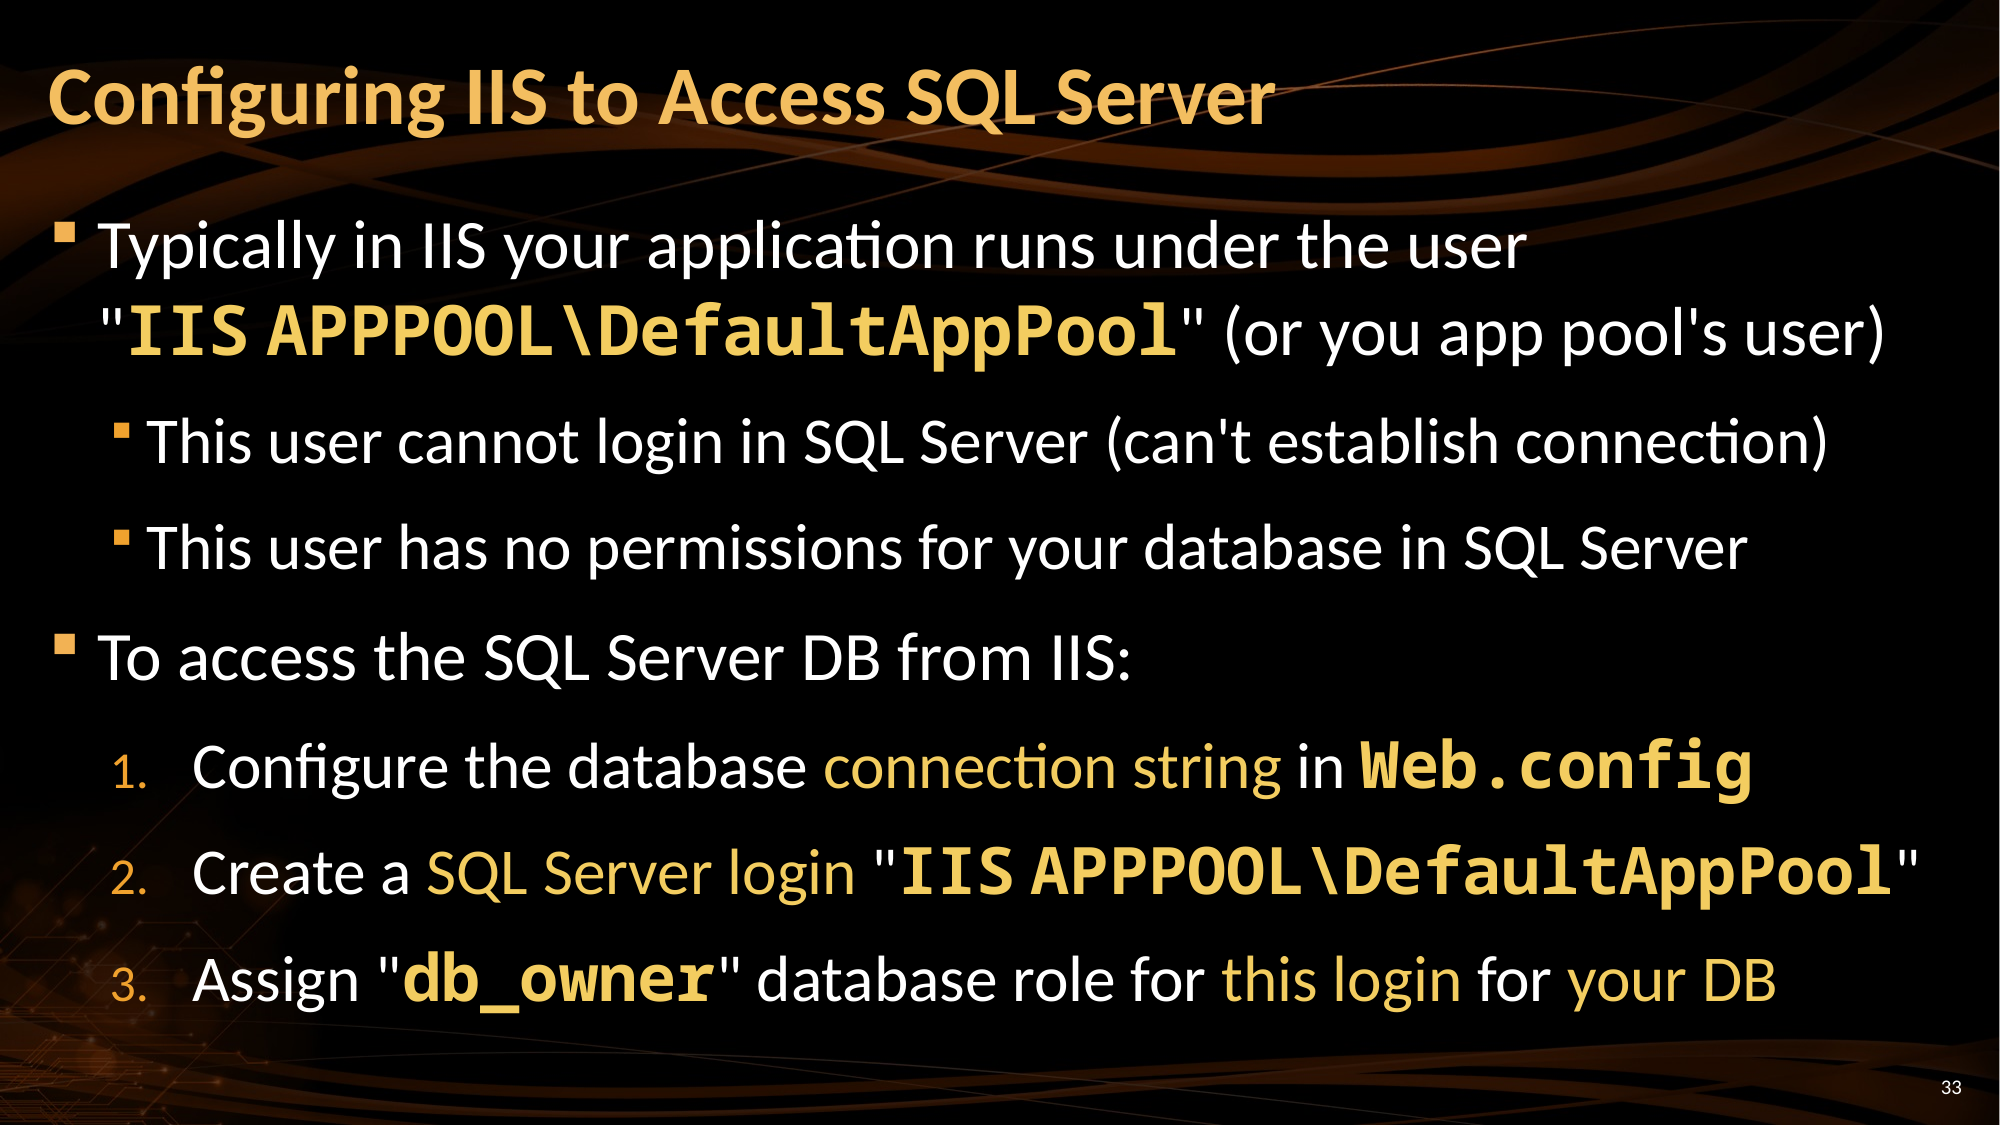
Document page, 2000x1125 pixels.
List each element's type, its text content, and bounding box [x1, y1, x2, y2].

picture [0, 0, 2000, 1125]
title Configuring IIS to Access SQL Server [30, 6, 1602, 189]
list Typically in IIS your application runs under the user "IIS APPPOOL\DefaultAppPool" (or you app pool's user) This user cannot login in SQL Server (can't establish connection) This user has no permissions for your database in SQL Server To access the SQL Server DB from IIS: Configure the database connection string in Web.config Create a SQL Server login "IIS APPPOOL\DefaultAppPool" Assign "db_owner" database role for this login for your DB [31, 188, 1968, 1103]
